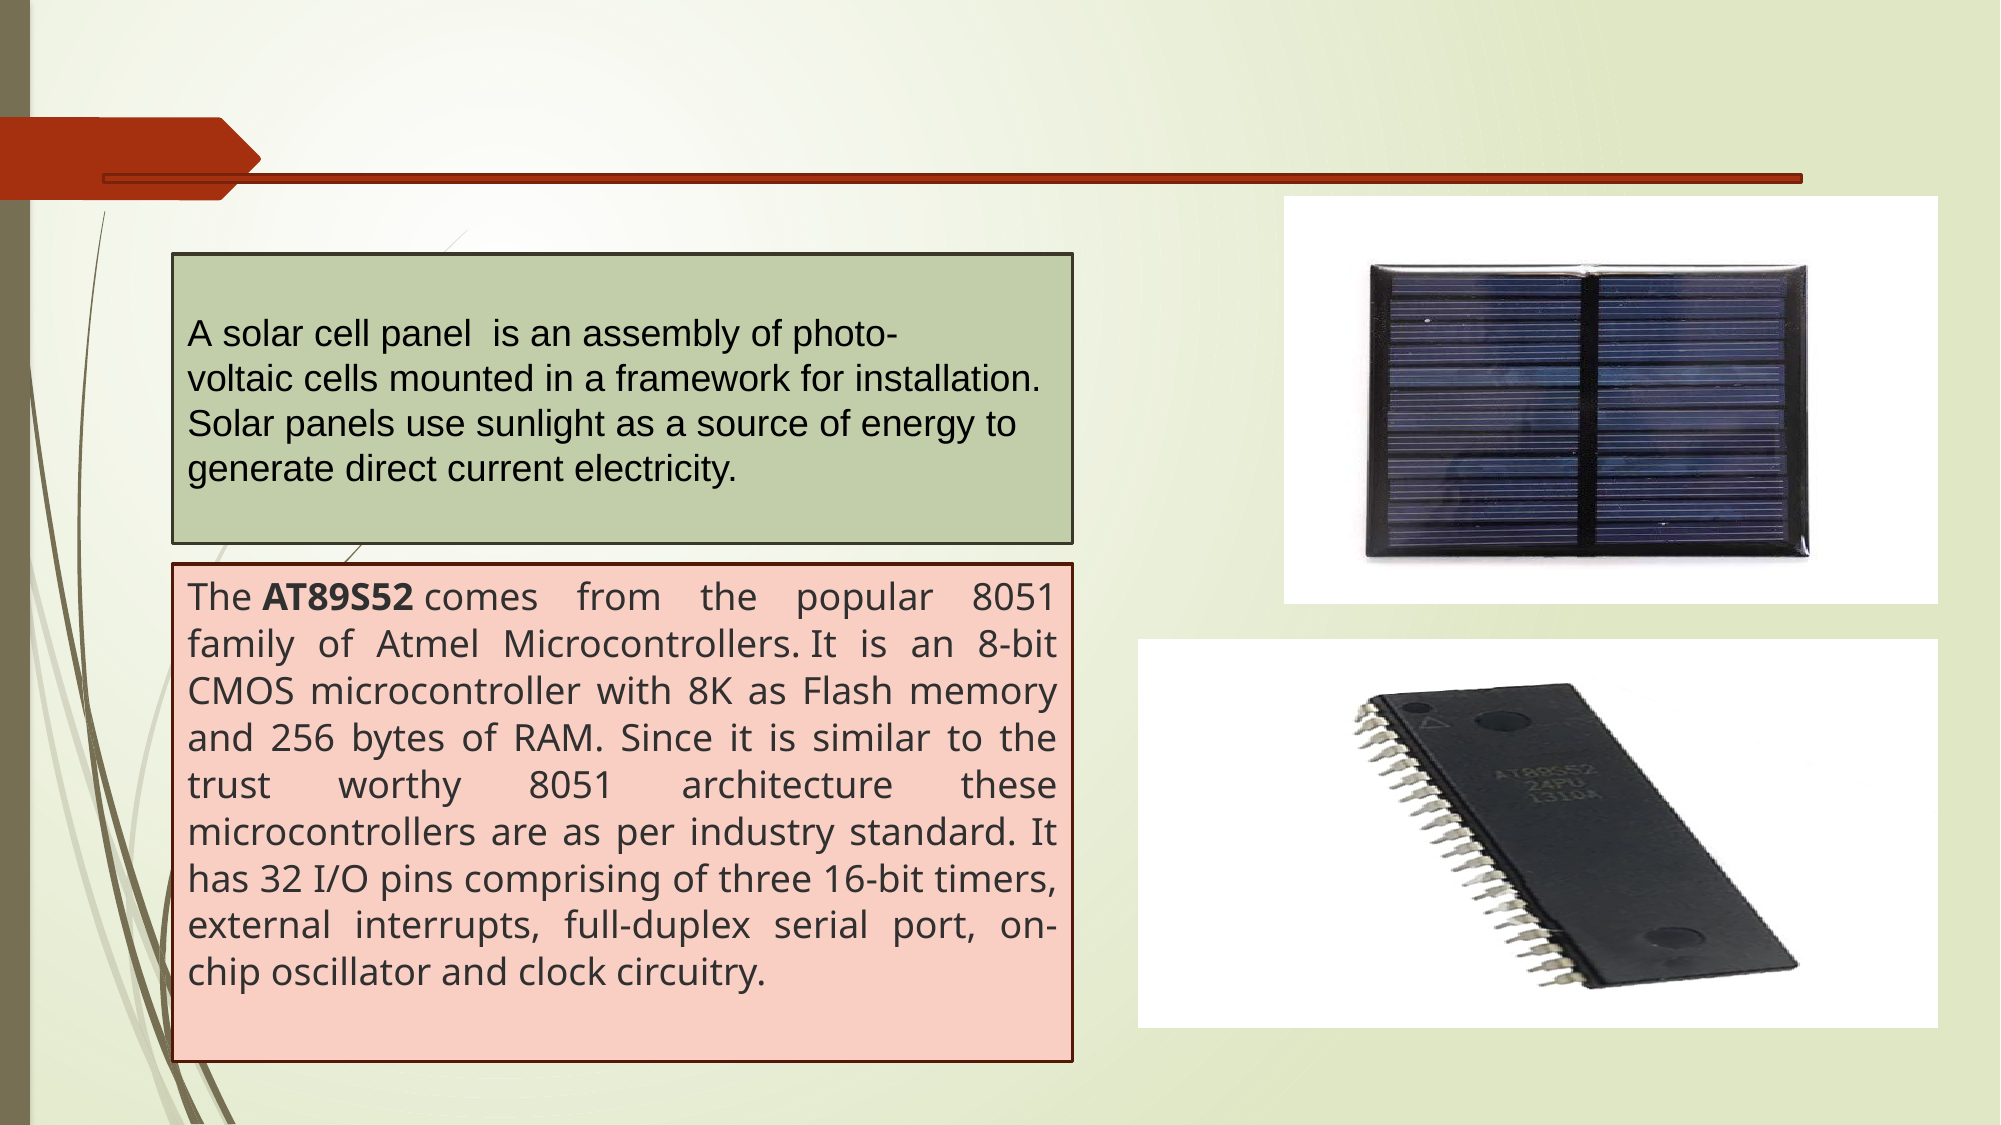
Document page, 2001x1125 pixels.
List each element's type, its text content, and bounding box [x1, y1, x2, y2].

picture [1138, 639, 1938, 1028]
text_box The AT89S52 comes from the popular 8051 family of Atmel Microcontrollers. It is an 8-bit CMOS microcontroller with 8K as Flash memory and 256 bytes of RAM. Since it is similar to the trust worthy 8051 architecture these microcontrollers are as per industry standard. It has 32 I/O pins comprising of three 16-bit timers, external interrupts, full-duplex serial port, on-chip oscillator and clock circuitry. [172, 564, 1073, 1062]
text_box A solar cell panel is an assembly of photo-voltaic cells mounted in a framework for installation. Solar panels use sunlight as a source of energy to generate direct current electricity. [172, 253, 1074, 544]
picture [1284, 196, 1938, 605]
text_box [102, 173, 1803, 184]
